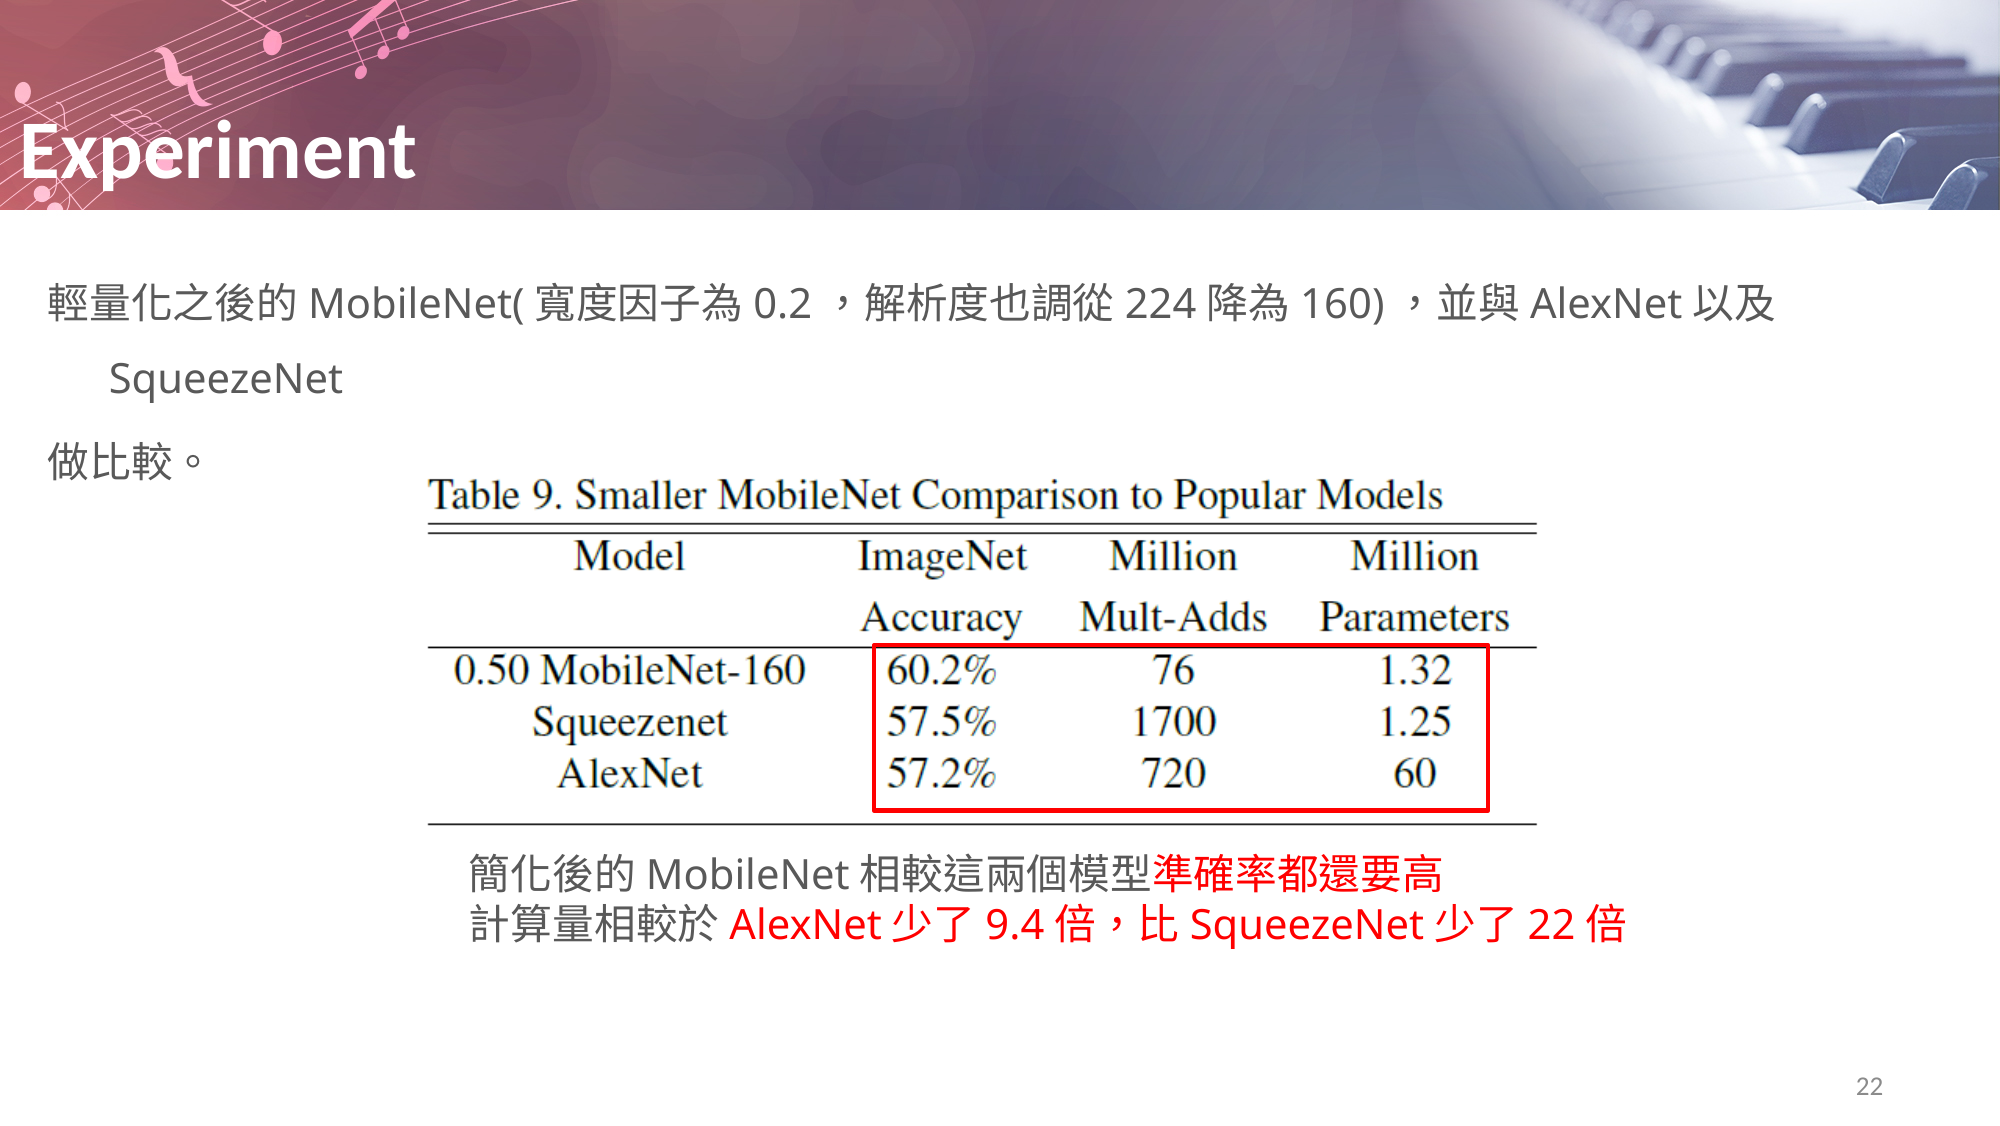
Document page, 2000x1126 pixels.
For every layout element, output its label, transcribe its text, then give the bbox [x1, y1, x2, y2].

text_box 輕量化之後的MobileNet(寬度因子為0.2，解析度也調從224降為160)，並與AlexNet以及SqueezeNet 做比較。 [31, 243, 1965, 1036]
text_box 簡化後的MobileNet相較這兩個模型準確率都還要高 計算量相較於AlexNet少了9.4倍，比SqueezeNet少了22倍 [454, 840, 1963, 956]
slide_number 22 [1433, 1066, 1900, 1103]
picture [0, 0, 2000, 1125]
title Experiment [3, 29, 1803, 161]
